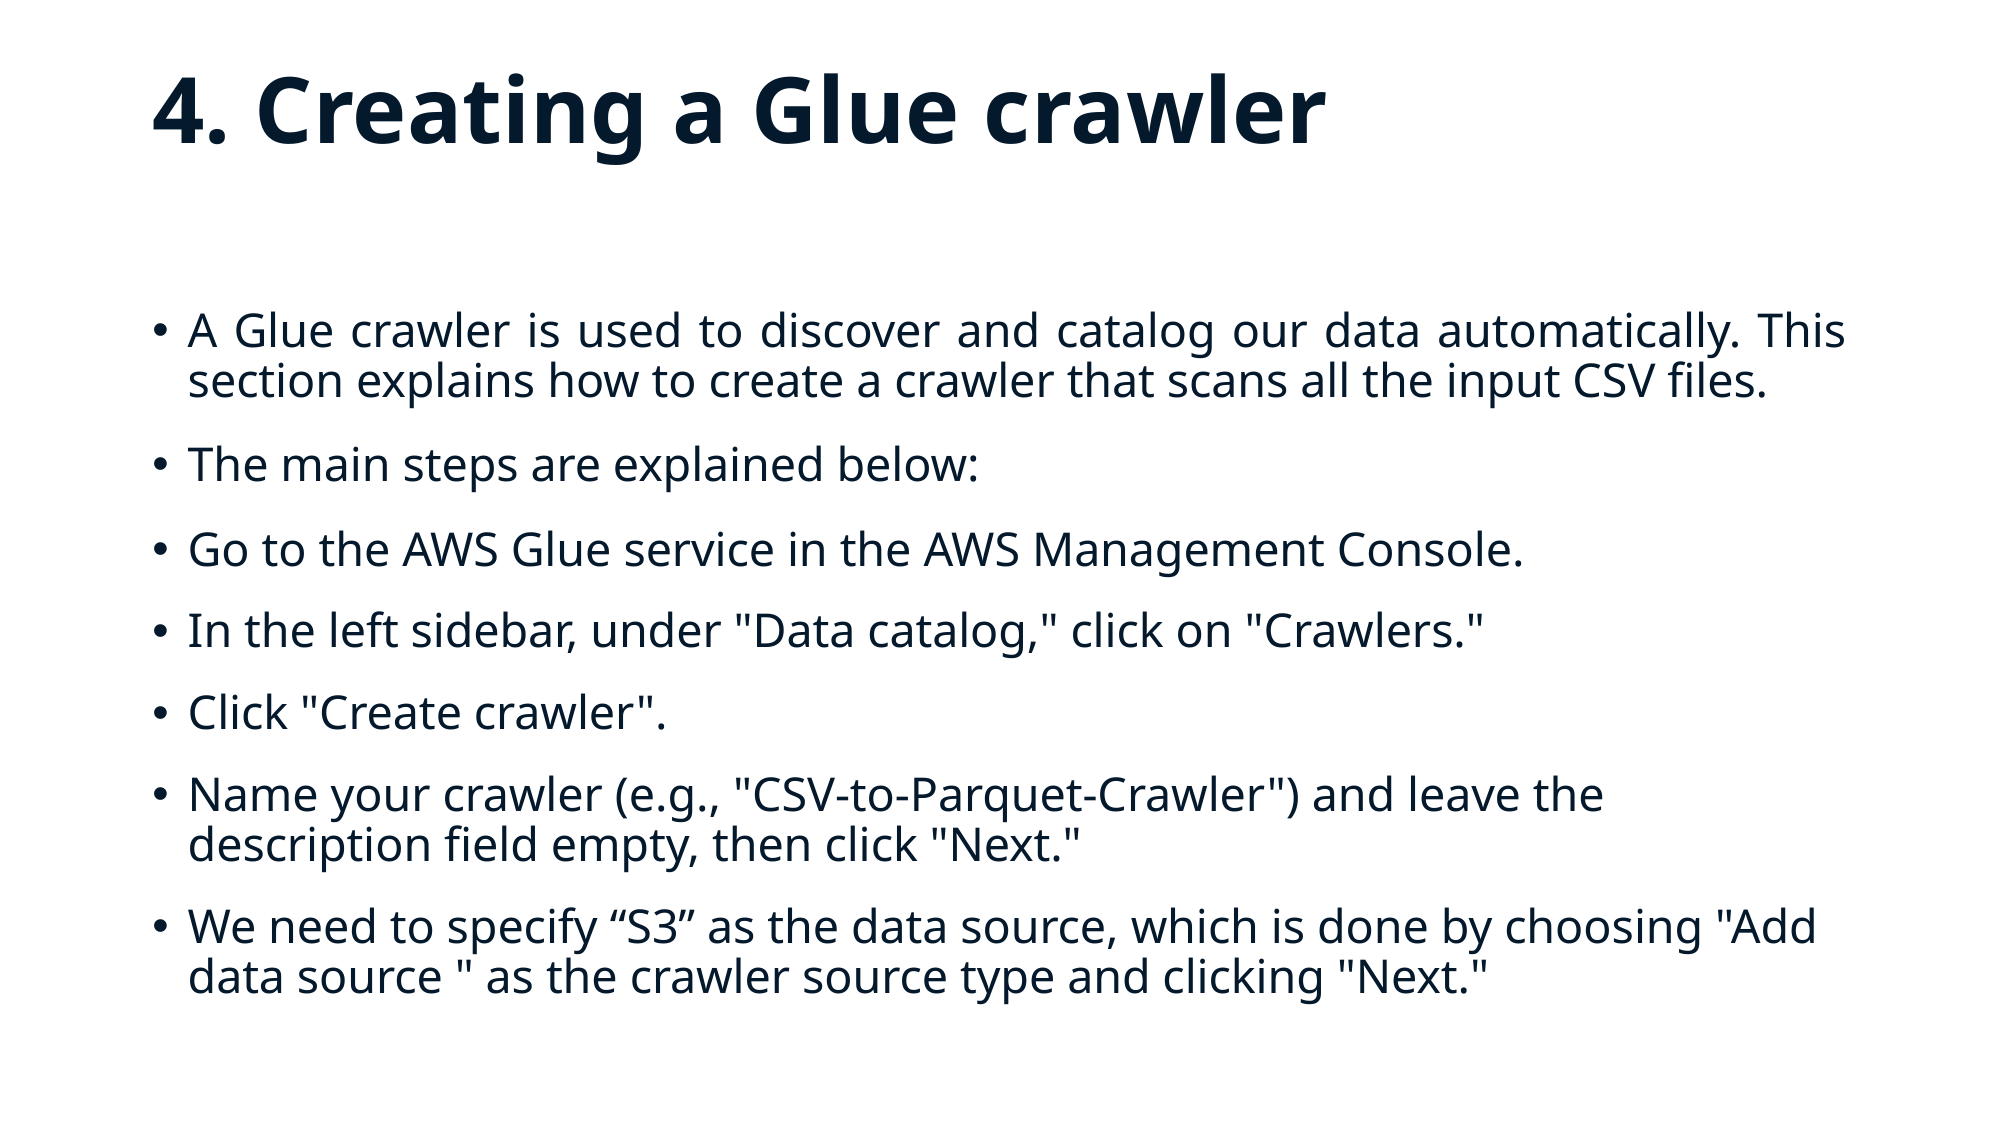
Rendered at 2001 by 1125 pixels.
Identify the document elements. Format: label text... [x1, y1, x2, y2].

title 4. Creating a Glue crawler [137, 59, 1863, 278]
list A Glue crawler is used to discover and catalog our data automatically. This section explains how to create a crawler that scans all the input CSV files. The main steps are explained below: Go to the AWS Glue service in the AWS Management Console. In the left sidebar, under "Data catalog," click on "Crawlers." Click "Create crawler". Name your crawler (e.g., "CSV-to-Parquet-Crawler") and leave the description field empty, then click "Next." We need to specify “S3” as the data source, which is done by choosing "Add data source " as the crawler source type and clicking "Next." [137, 299, 1863, 1014]
